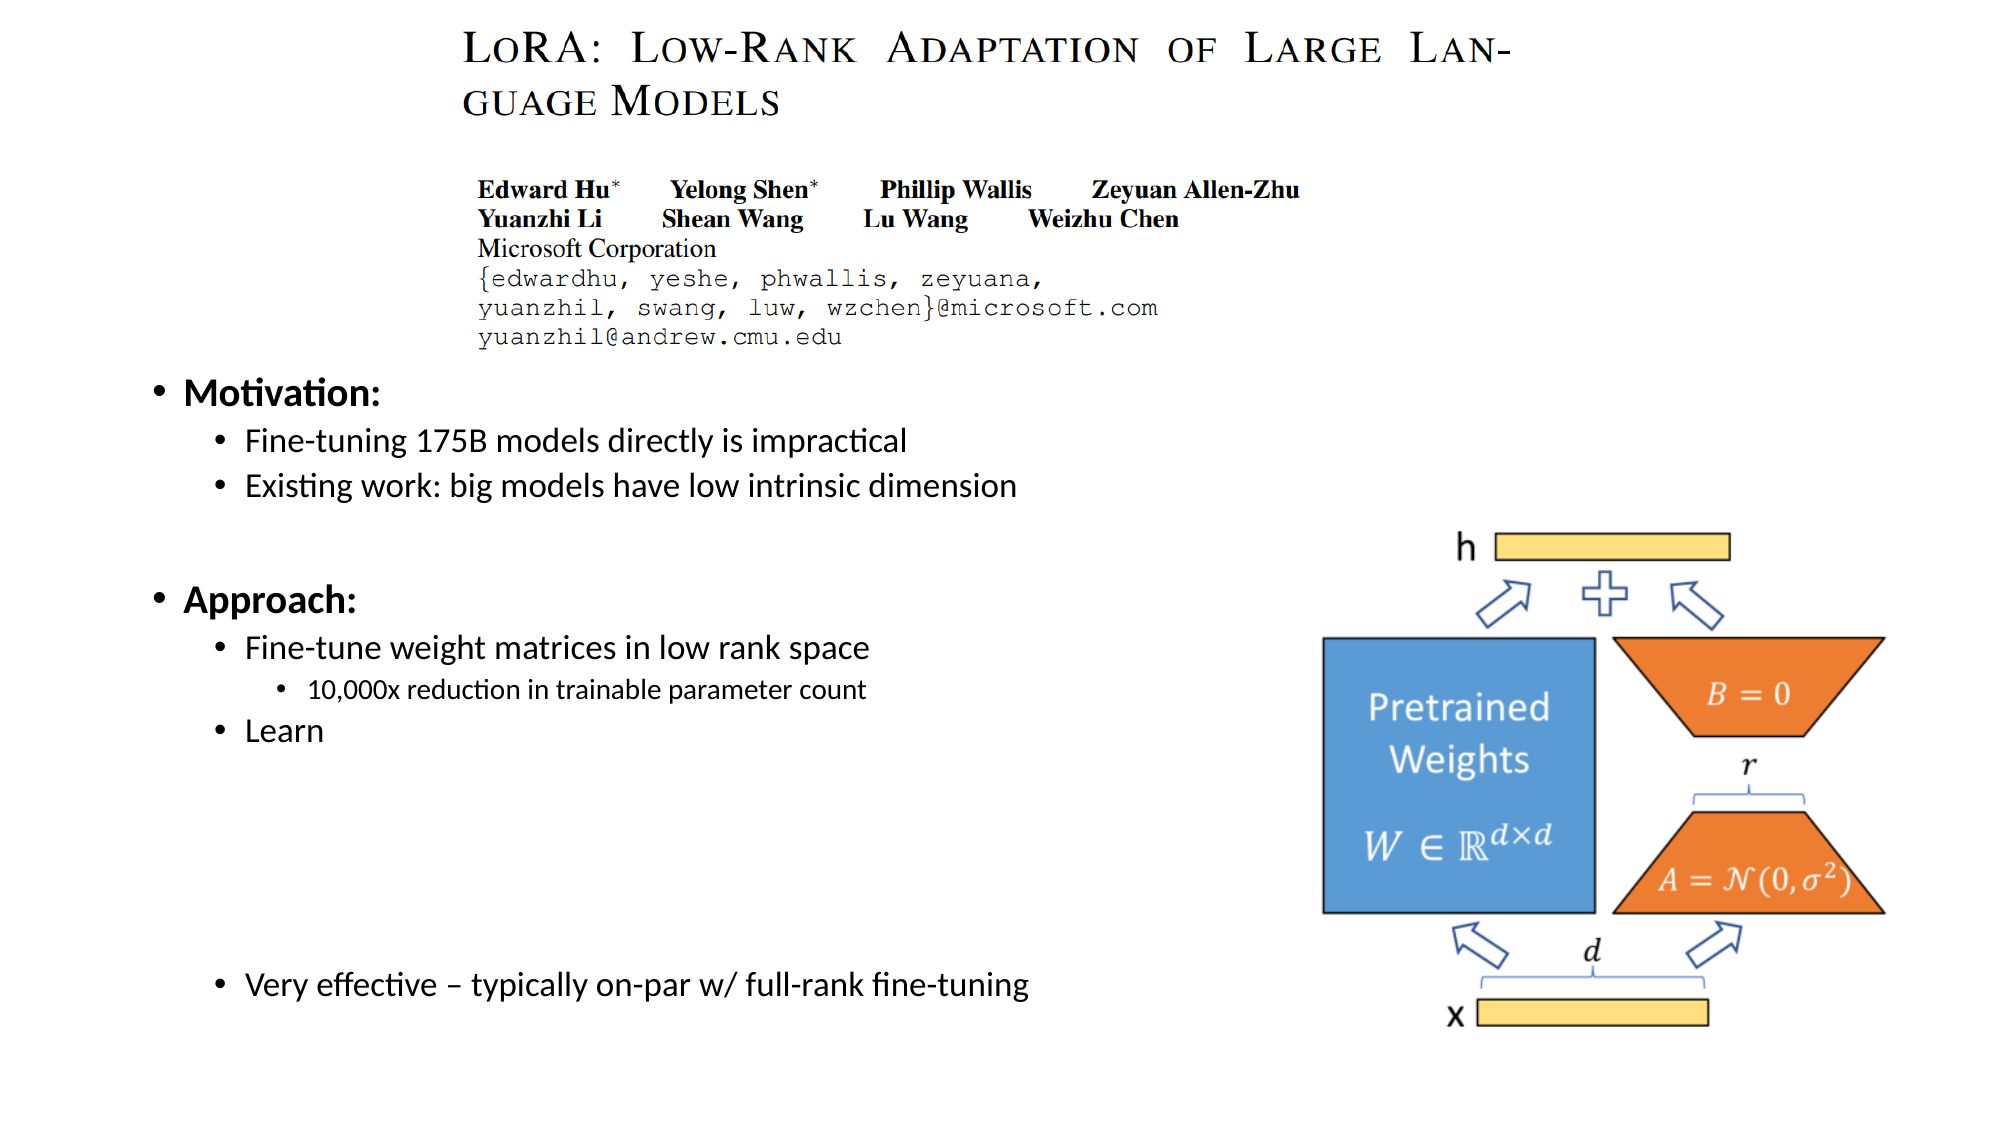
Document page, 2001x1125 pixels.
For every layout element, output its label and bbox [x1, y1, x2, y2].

picture [453, 20, 1547, 351]
picture [1318, 530, 1894, 1032]
